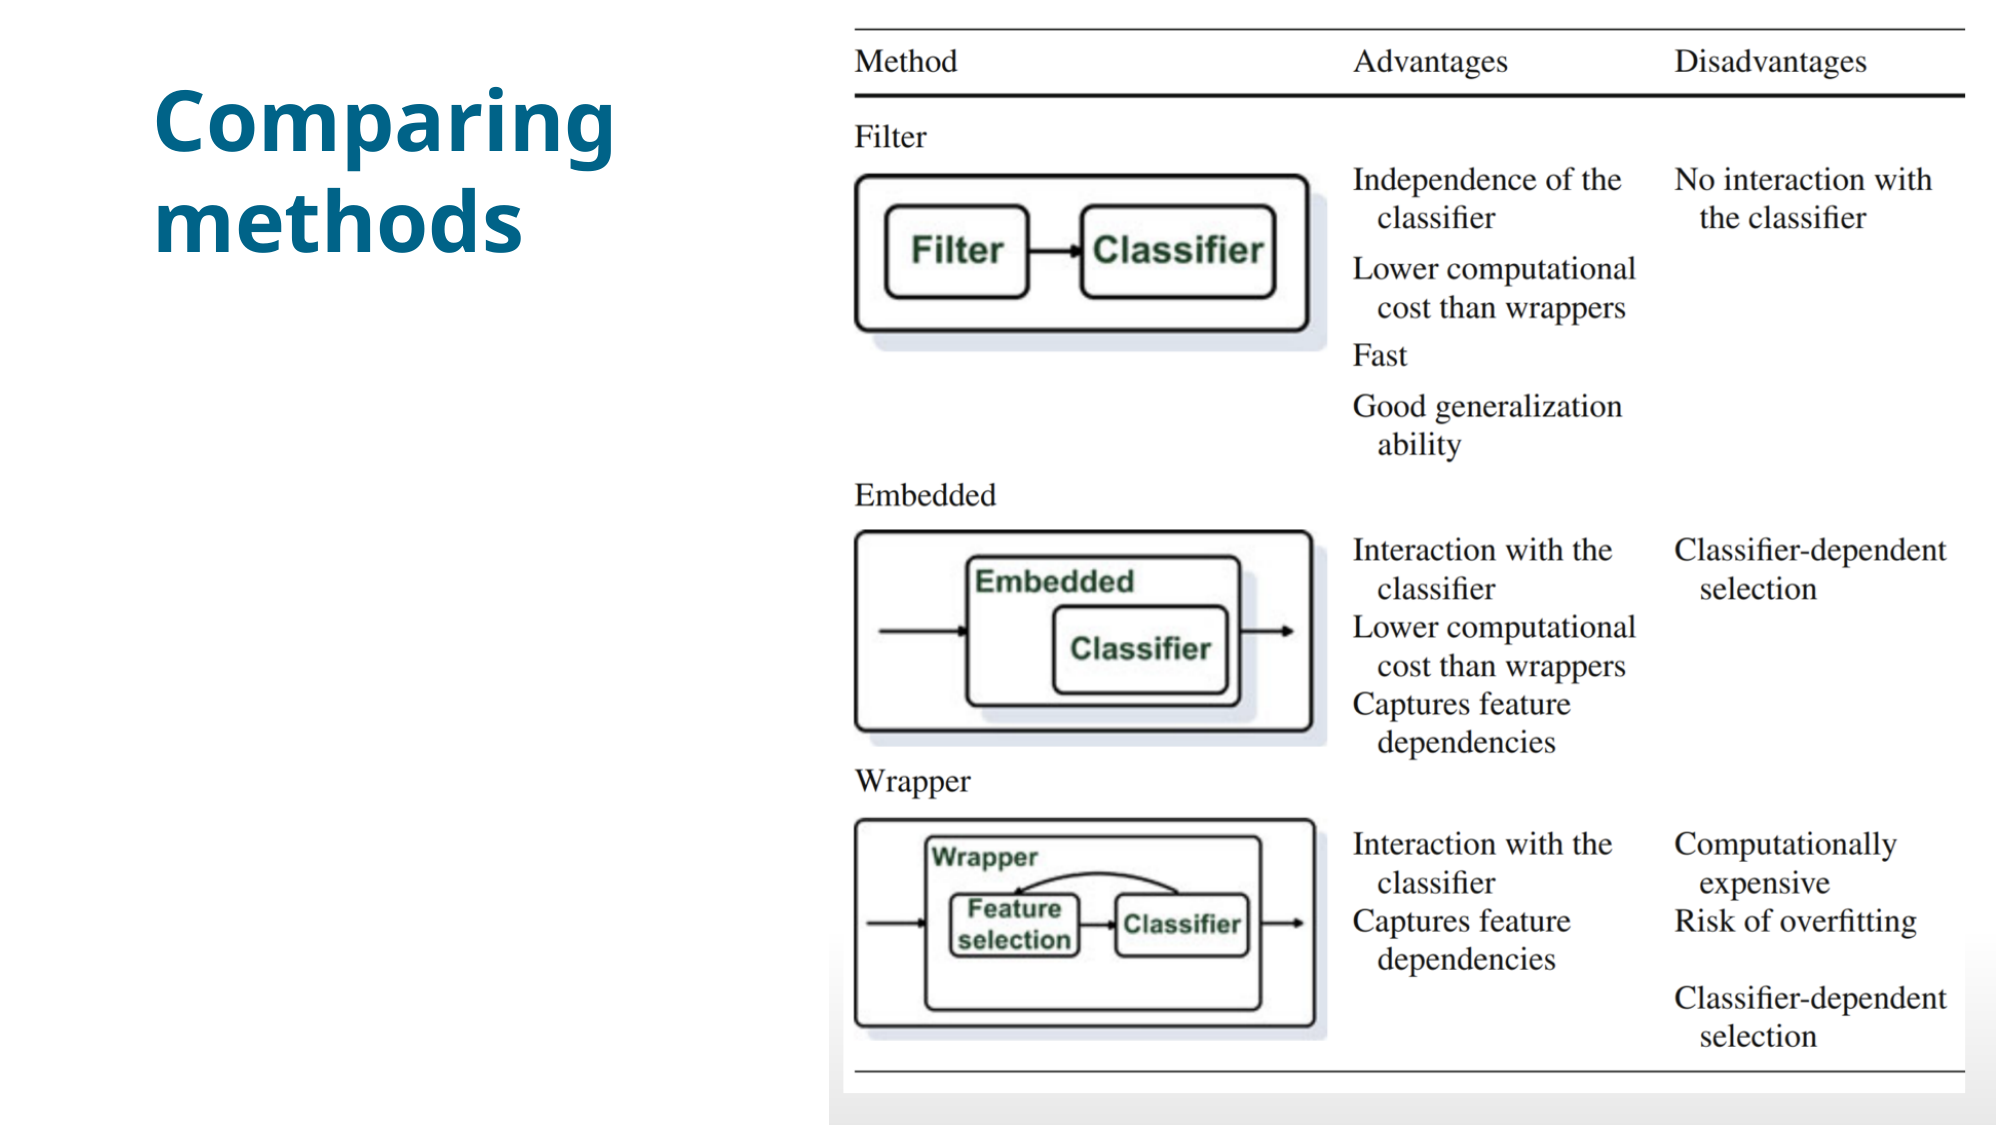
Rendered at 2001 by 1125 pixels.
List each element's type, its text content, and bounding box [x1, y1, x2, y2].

picture [829, 0, 1996, 1125]
title Comparing methods [137, 59, 829, 278]
